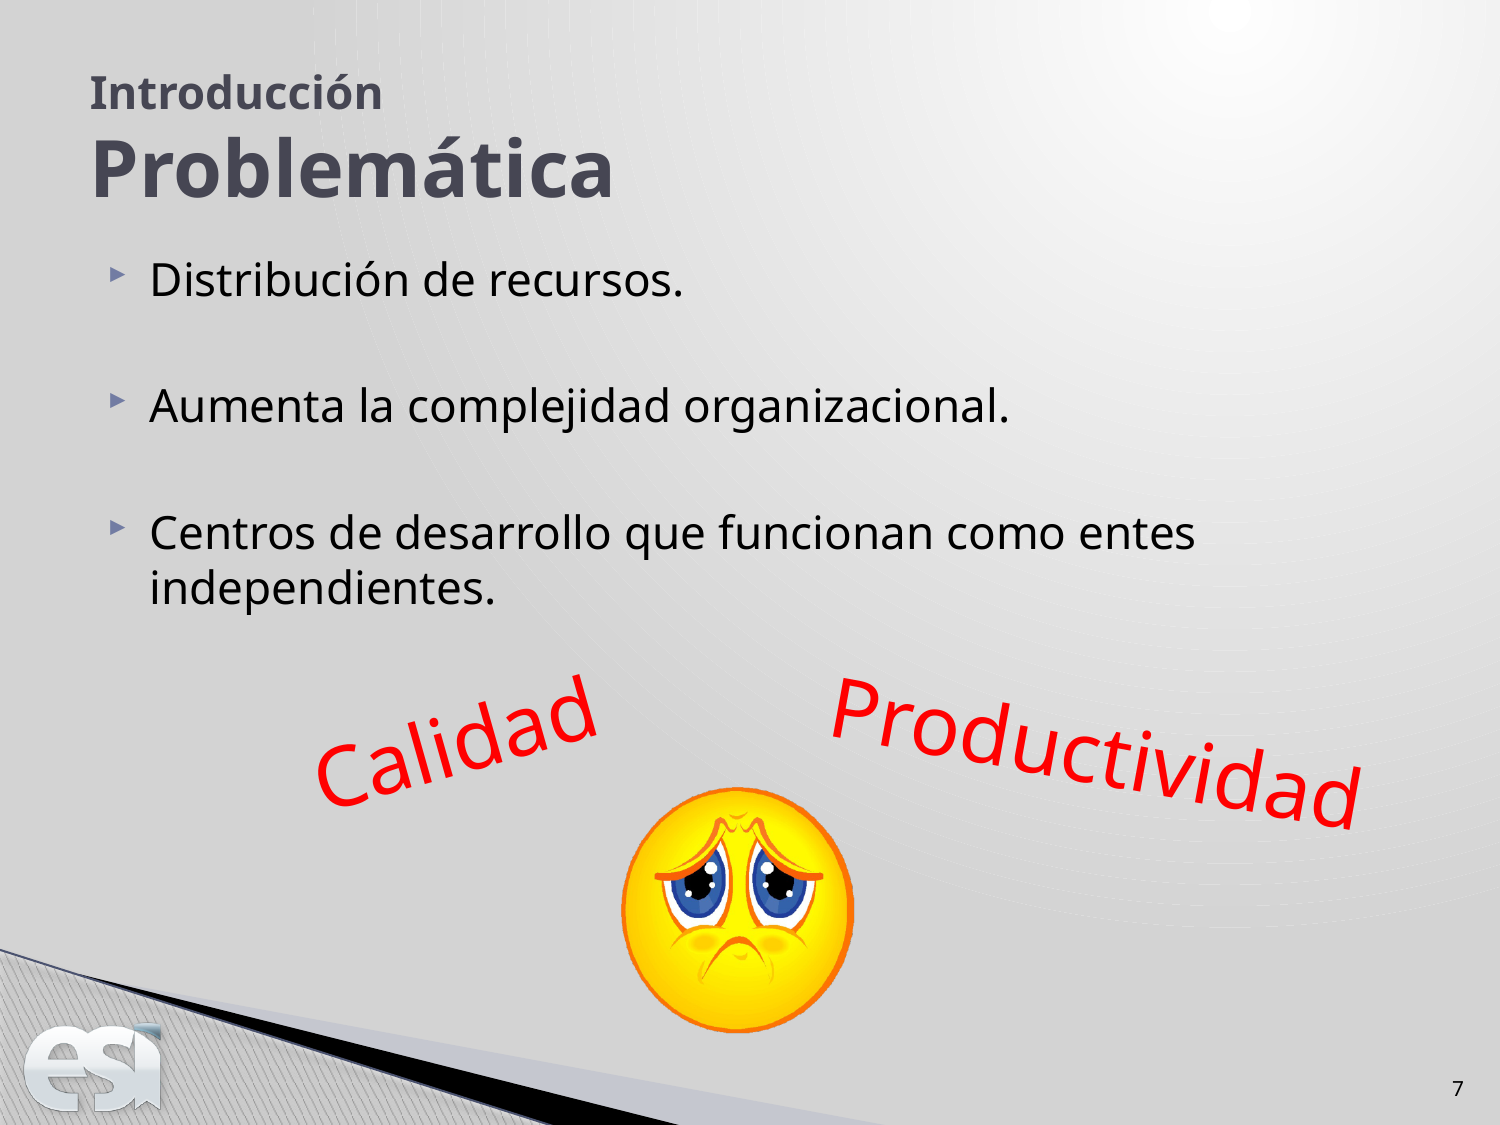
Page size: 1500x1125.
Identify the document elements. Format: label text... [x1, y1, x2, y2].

slide_number 7 [1418, 1051, 1479, 1112]
text_box Productividad [806, 643, 1388, 859]
picture [17, 1017, 172, 1116]
title Introducción Problemática [75, 45, 1425, 233]
text_box Calidad [284, 642, 625, 841]
picture [619, 786, 855, 1034]
list Distribución de recursos. Aumenta la complejidad organizacional. Centros de desarrollo que funcionan como entes independientes. [75, 243, 1425, 986]
